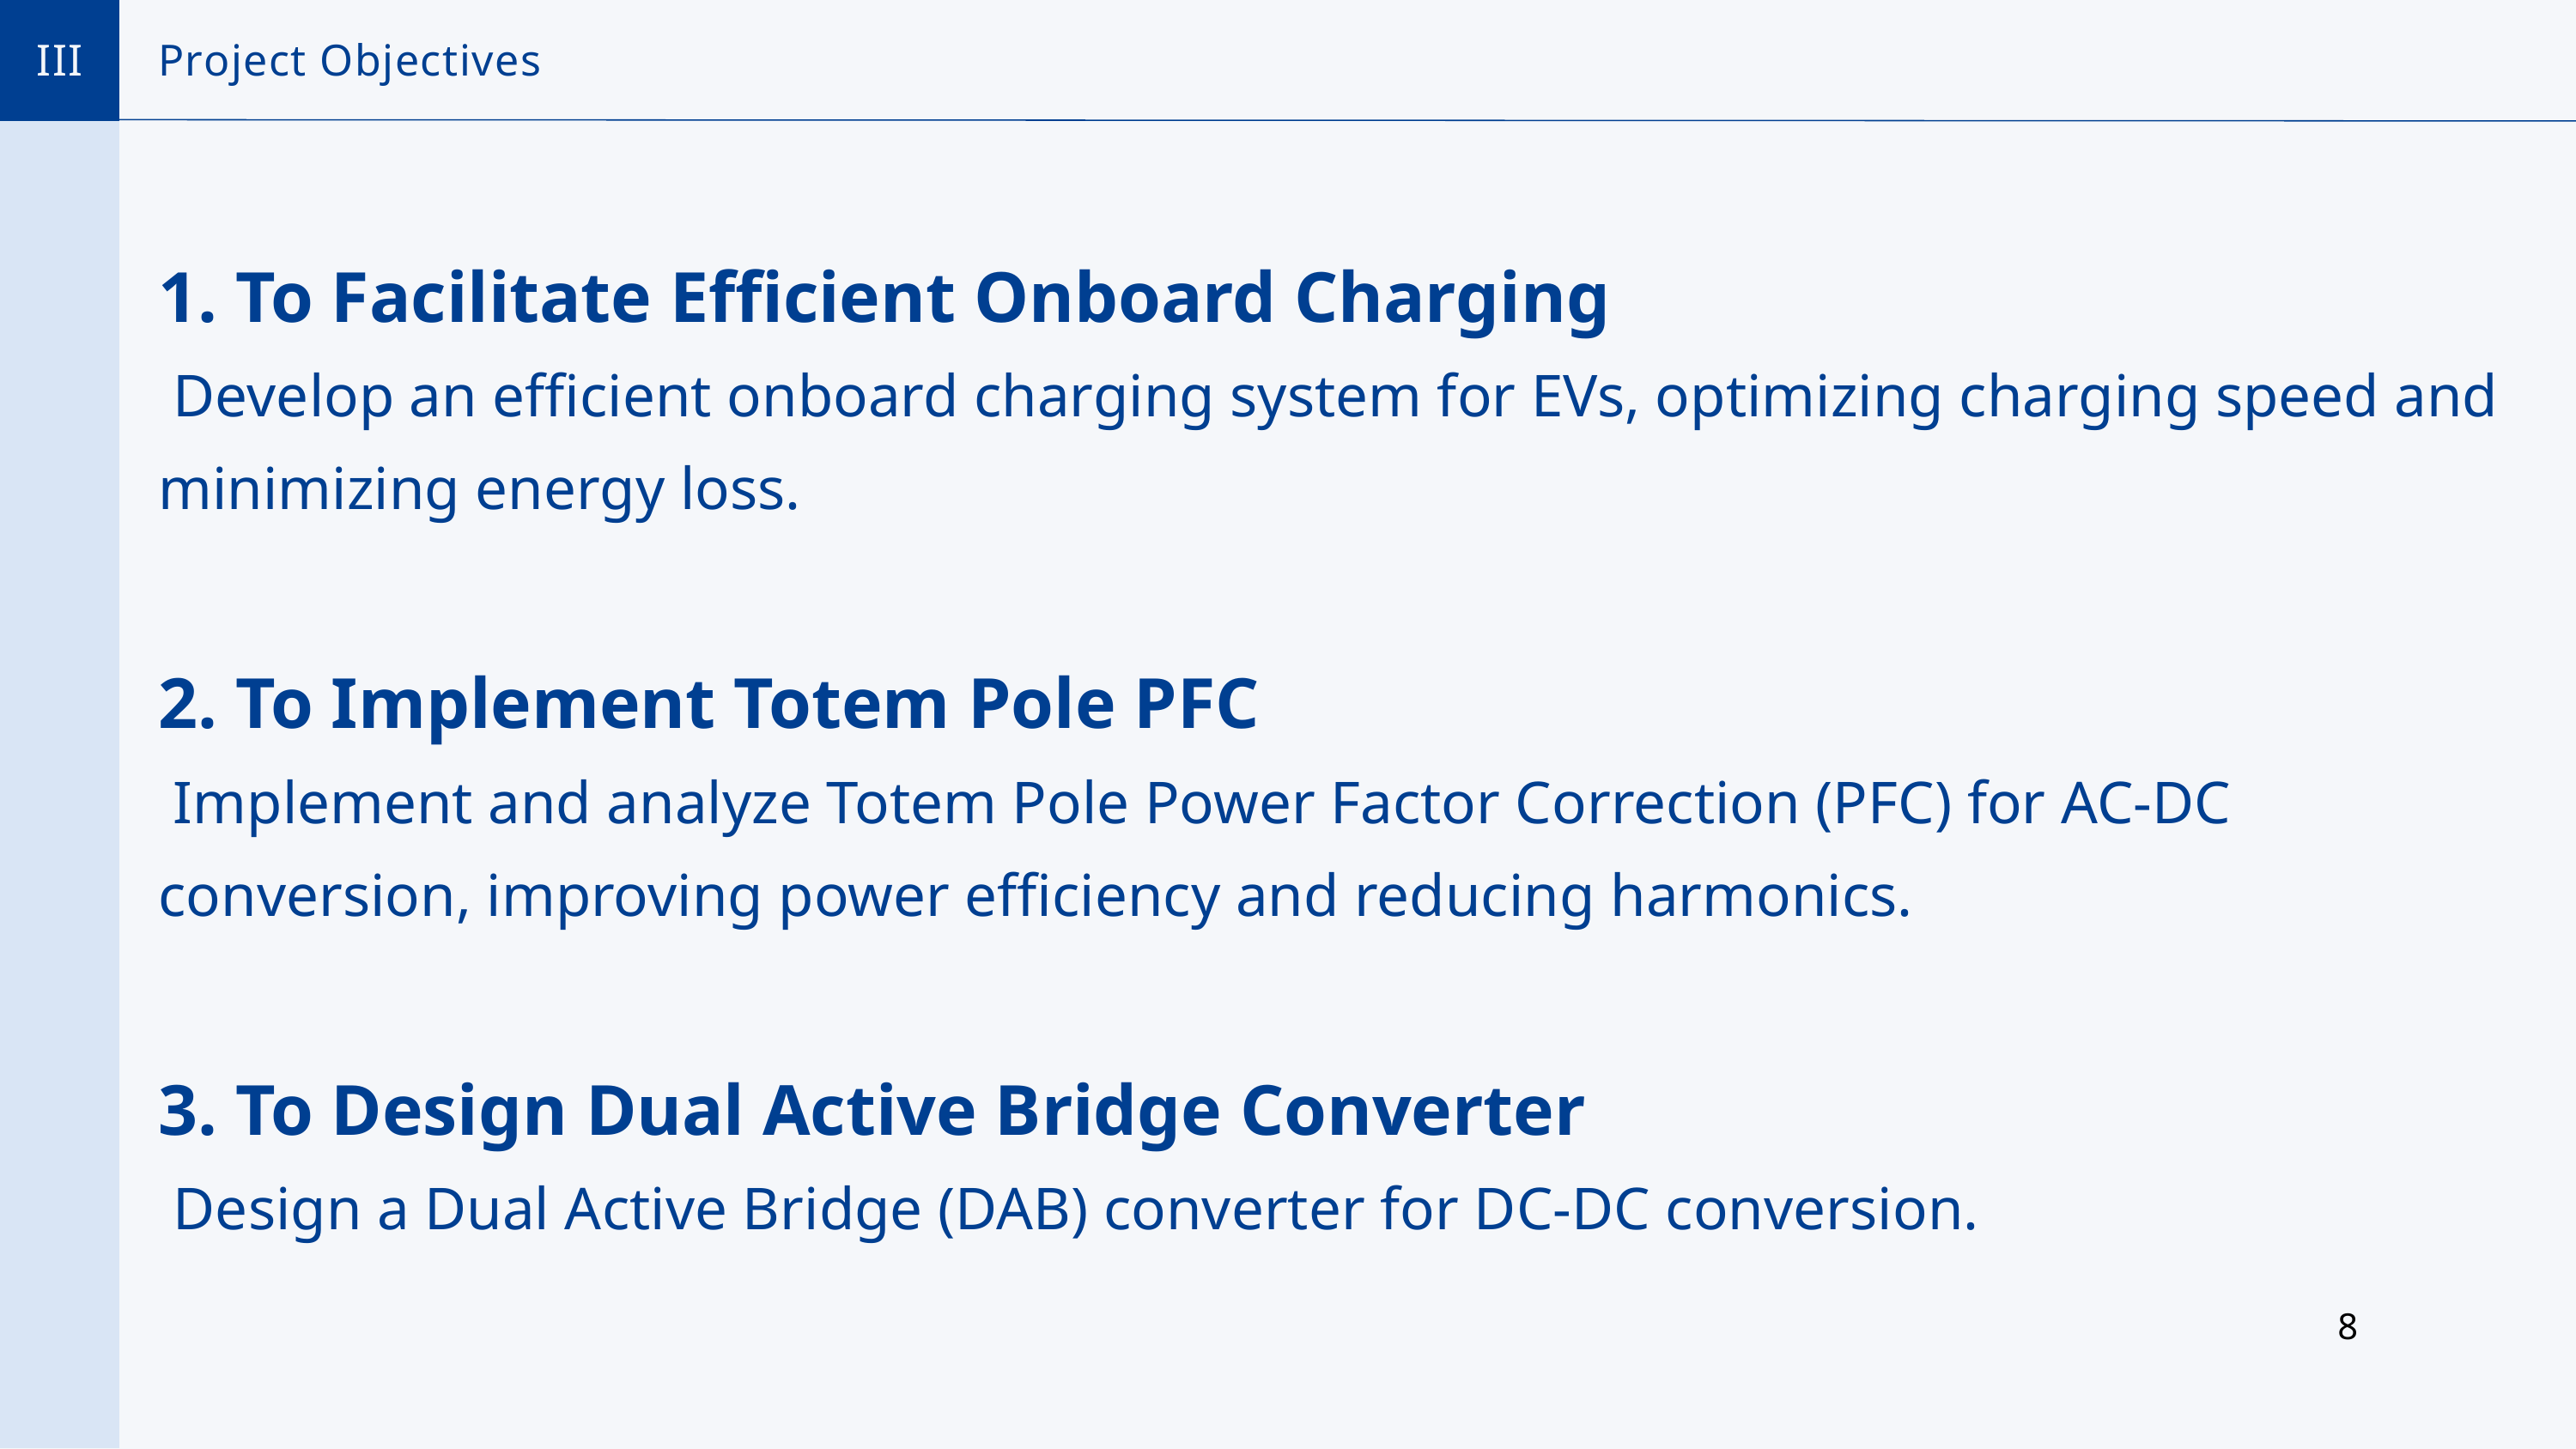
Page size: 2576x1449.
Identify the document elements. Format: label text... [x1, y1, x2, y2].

text_box 1. To Facilitate Efficient Onboard Charging Develop an efficient onboard charging system for EVs, optimizing charging speed and minimizing energy loss. 2. To Implement Totem Pole PFC Implement and analyze Totem Pole Power Factor Correction (PFC) for AC-DC conversion, improving power efficiency and reducing harmonics. 3. To Design Dual Active Bridge Converter Design a Dual Active Bridge (DAB) converter for DC-DC conversion. [158, 225, 2517, 1335]
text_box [0, 0, 120, 120]
text_box 8 [2337, 1296, 2359, 1348]
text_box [0, 120, 120, 1449]
text_box Project Objectives [158, 33, 1650, 85]
